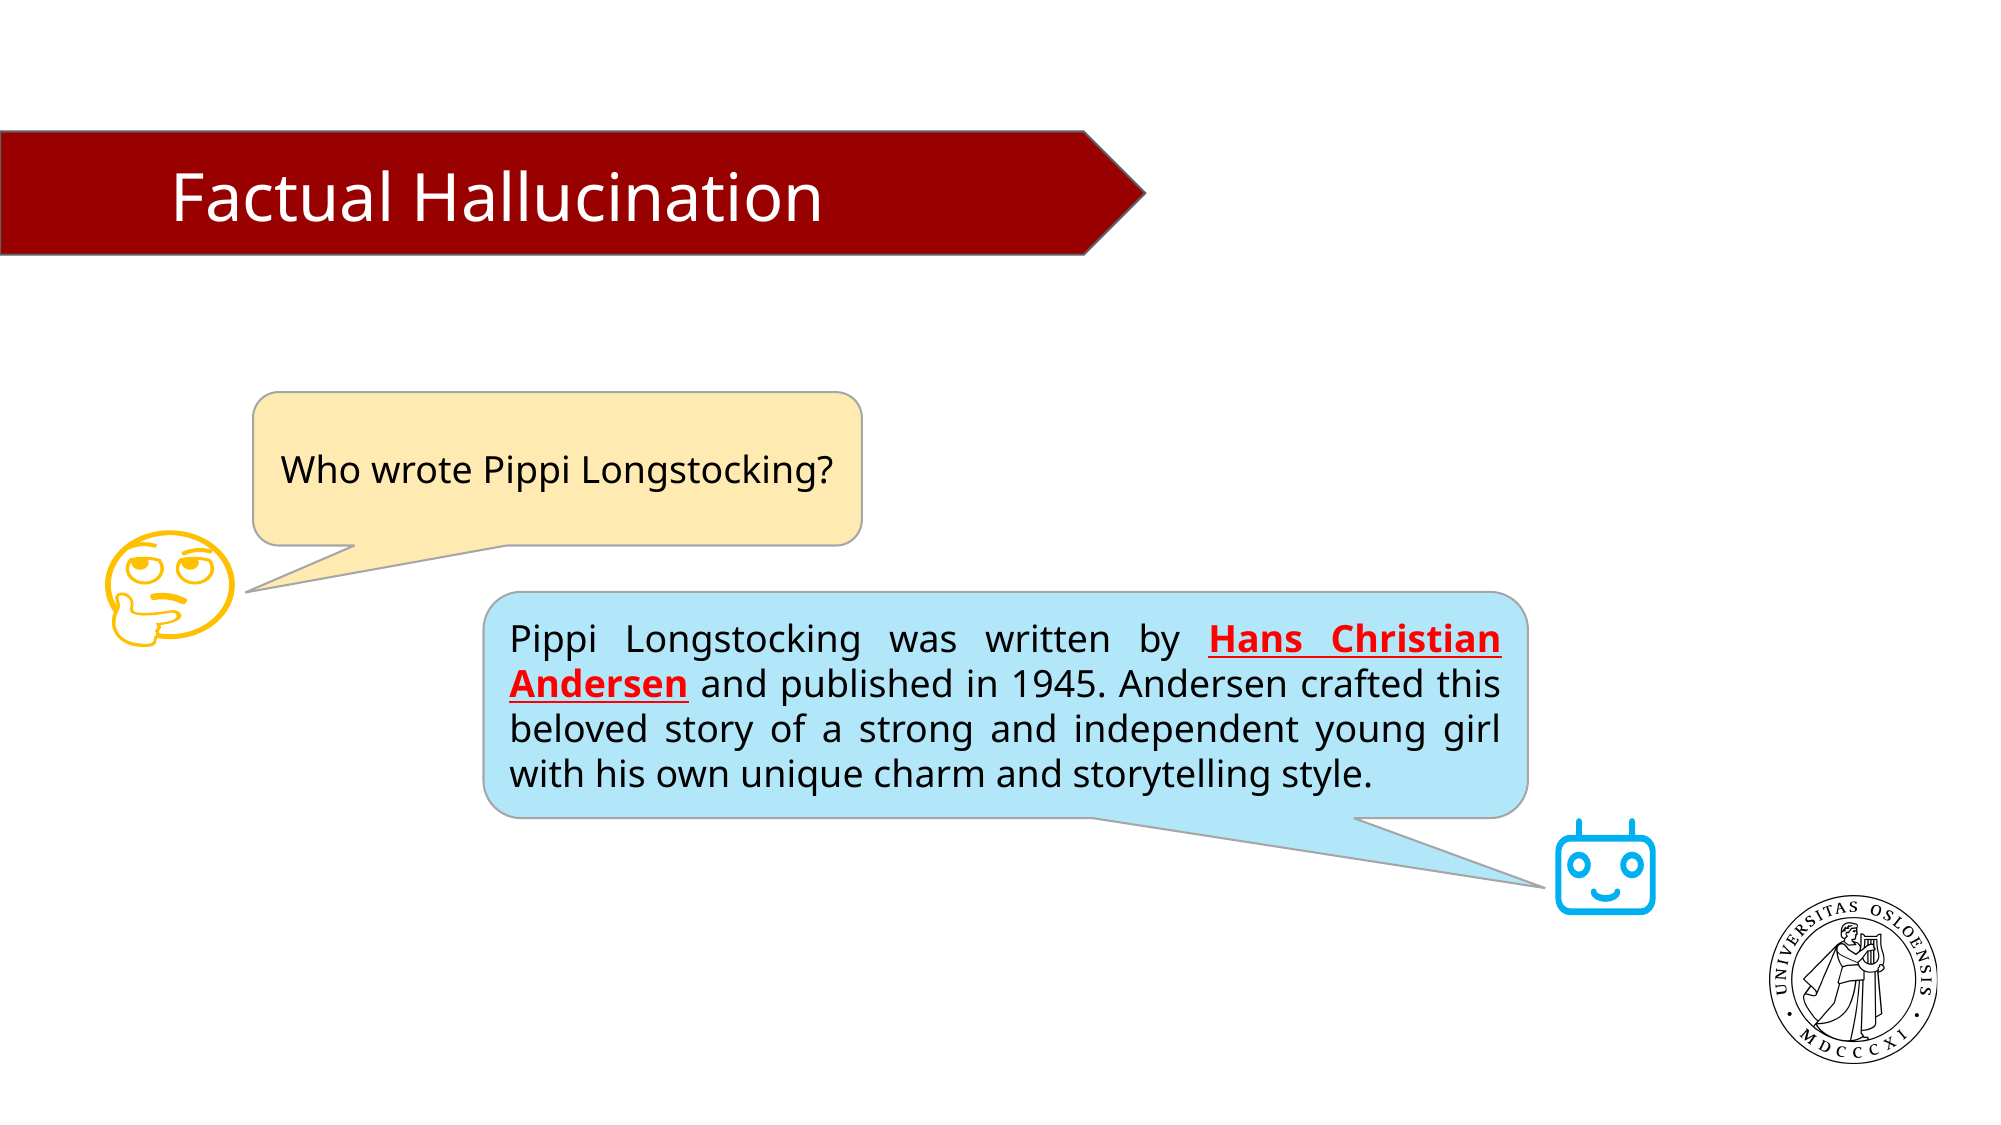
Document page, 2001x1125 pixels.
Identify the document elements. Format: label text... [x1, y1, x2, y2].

text_box Who wrote Pippi Longstocking? [244, 391, 863, 594]
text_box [104, 530, 235, 647]
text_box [1555, 818, 1656, 916]
text_box [0, 130, 1091, 256]
title Factual Hallucination [155, 137, 1710, 255]
text_box Pippi Longstocking was written by Hans Christian Andersen and published in 1945. Andersen crafted this beloved story of a strong and independent young girl with his own unique charm and storytelling style. [482, 590, 1546, 890]
picture [1769, 895, 1938, 1064]
